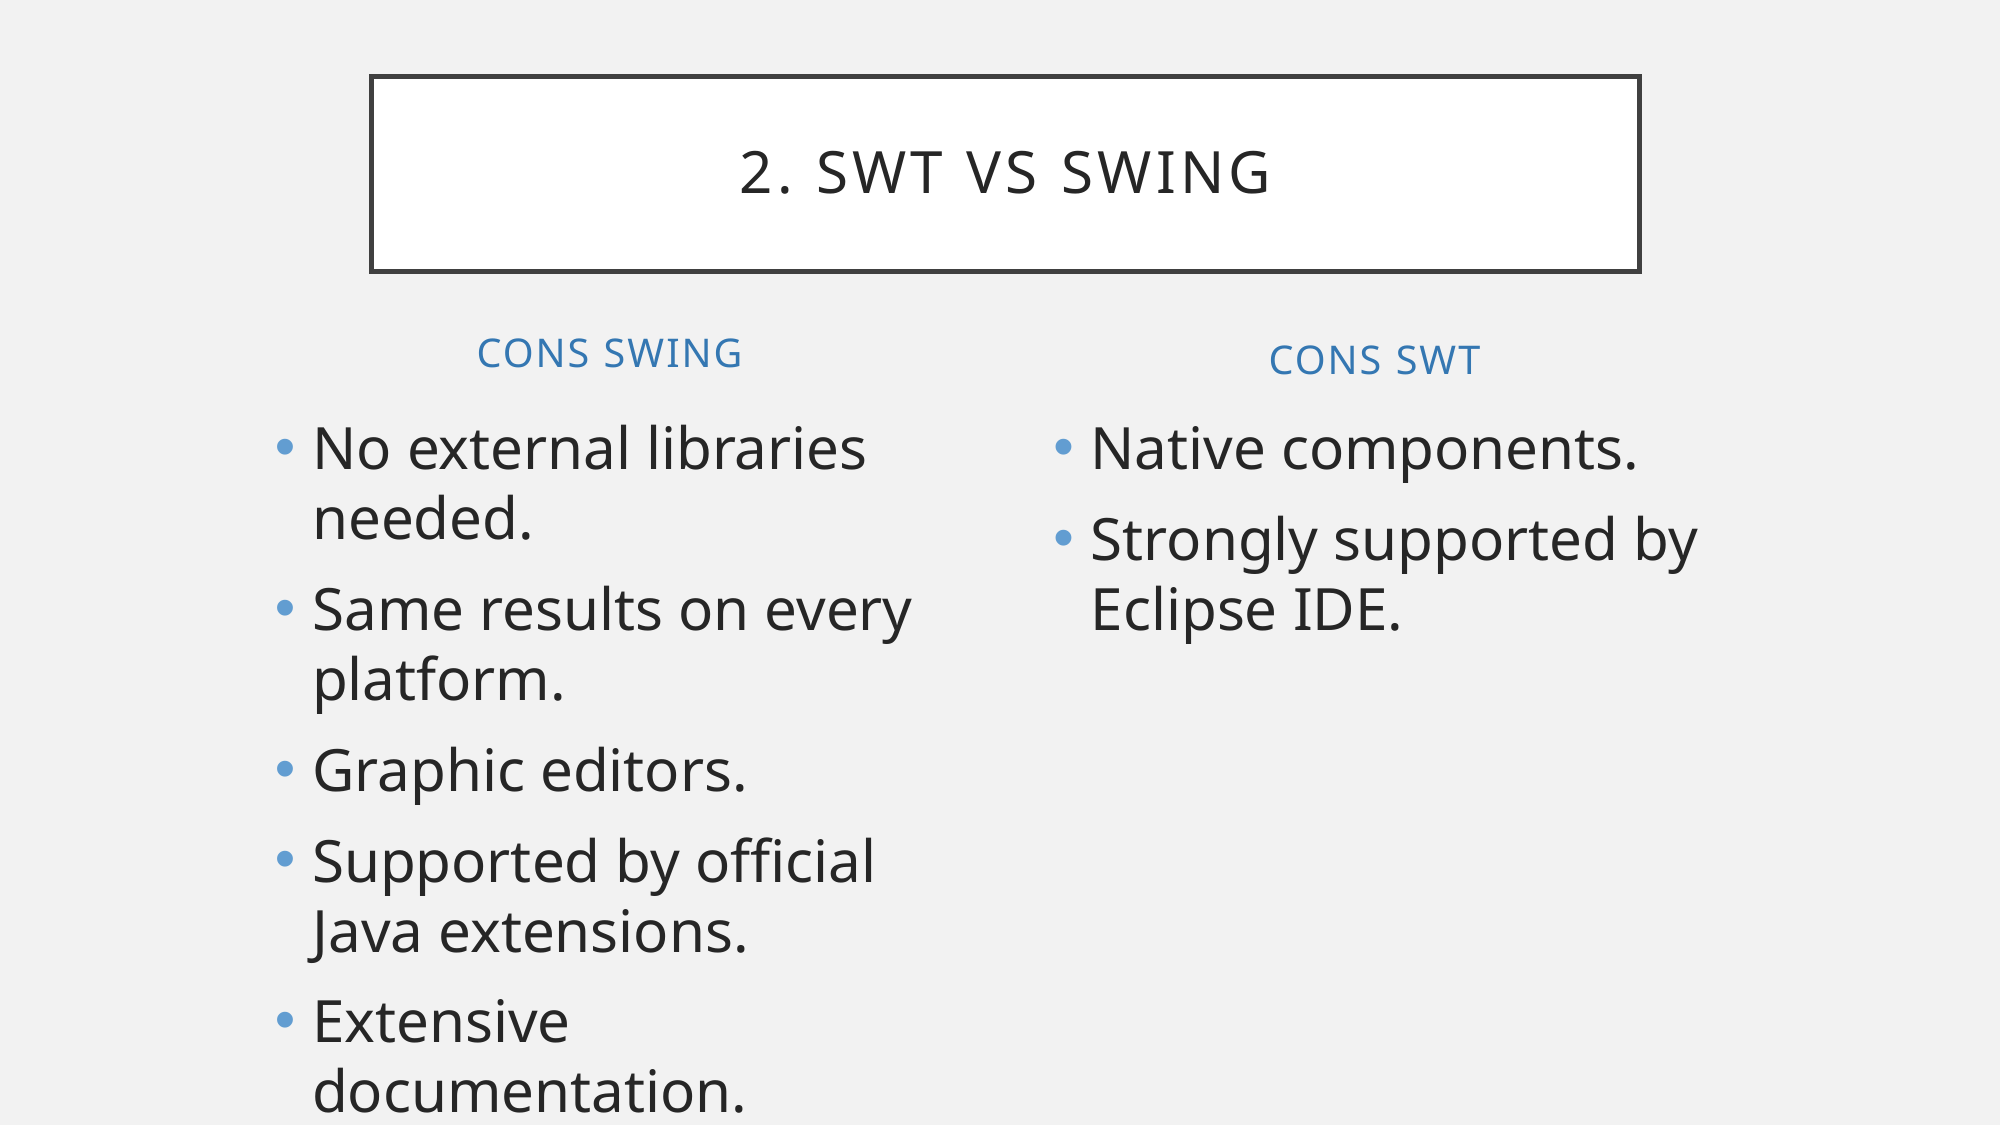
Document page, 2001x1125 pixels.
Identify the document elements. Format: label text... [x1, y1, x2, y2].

list CONS swt [1024, 274, 1725, 391]
list CONS swing [259, 267, 961, 384]
list No external libraries needed. Same results on every platform. Graphic editors. Supported by official Java extensions. Extensive documentation. [259, 403, 961, 830]
list Native components. Strongly supported by Eclipse IDE. [1038, 403, 1737, 830]
title 2. SWT vs swing [369, 74, 1642, 274]
